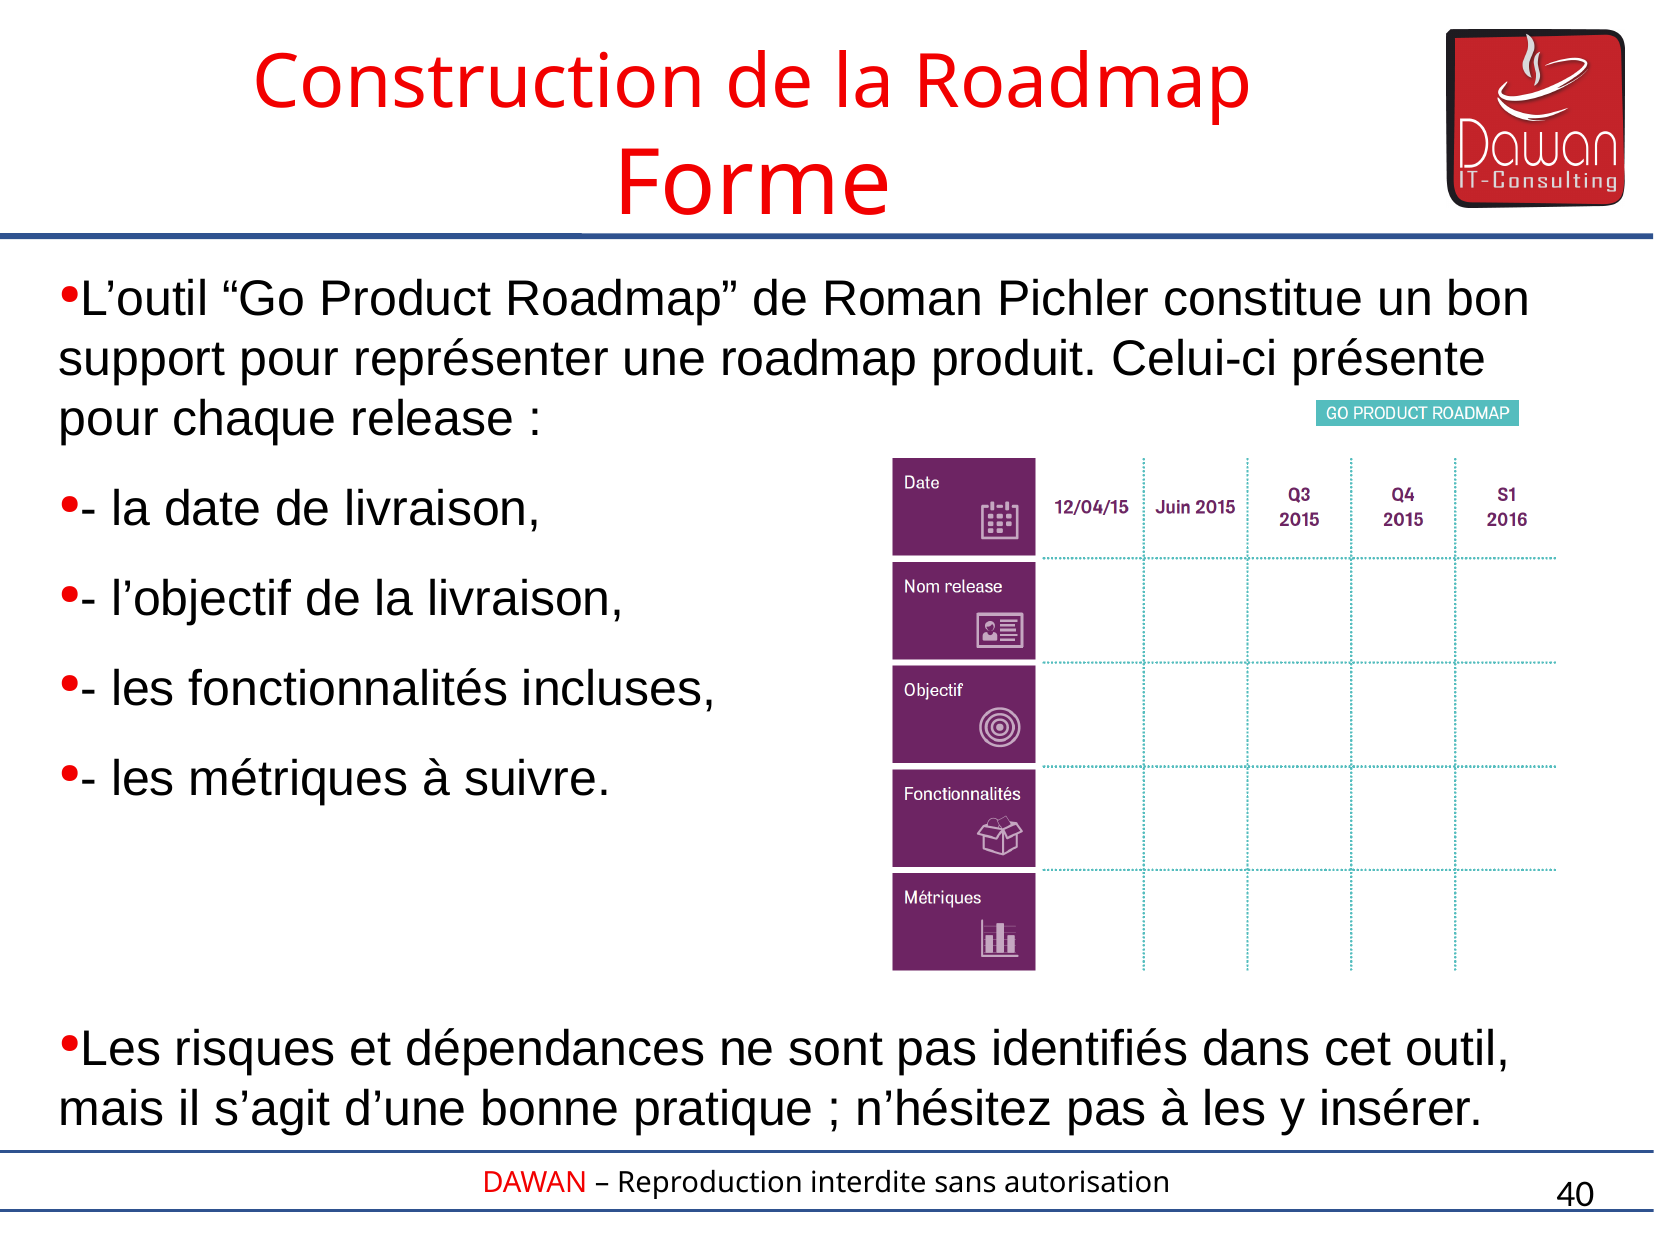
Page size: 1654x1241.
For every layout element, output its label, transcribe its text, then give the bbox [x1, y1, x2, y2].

picture [888, 395, 1565, 975]
picture [1447, 29, 1625, 208]
text_box 40 [1535, 1169, 1595, 1233]
title Construction de la Roadmap Forme [59, 29, 1447, 237]
list L’outil “Go Product Roadmap” de Roman Pichler constitue un bon support pour représenter une roadmap produit. Celui-ci présente pour chaque release : - la date de livraison, - l’objectif de la livraison, - les fonctionnalités incluses, - les métriques à suivre. Les risques et dépendances ne sont pas identifiés dans cet outil, mais il s’agit d’une bonne pratique ; n’hésitez pas à les y insérer. [59, 265, 1595, 1109]
